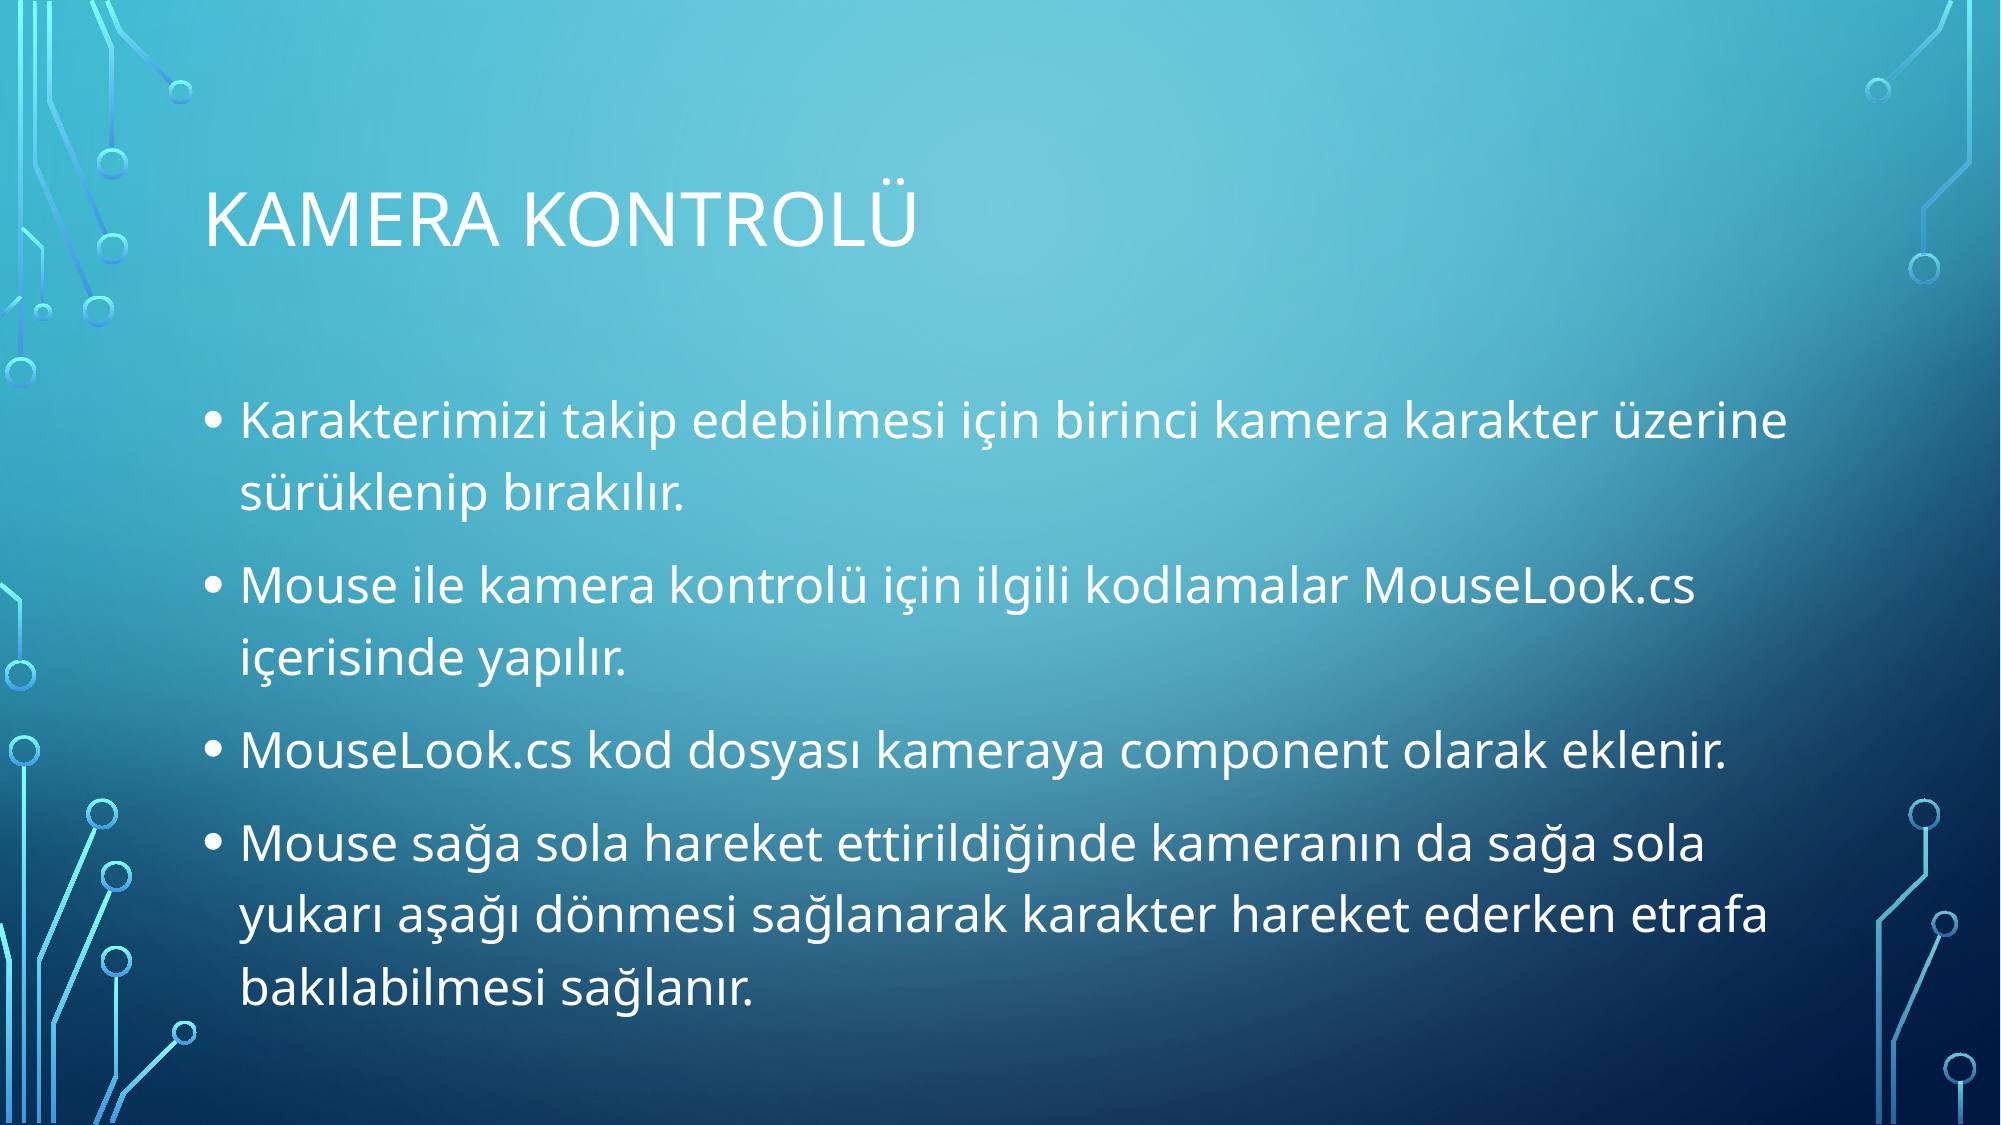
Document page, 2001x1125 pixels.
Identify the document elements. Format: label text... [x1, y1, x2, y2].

title Kamera Kontrolü [187, 101, 1813, 344]
list Karakterimizi takip edebilmesi için birinci kamera karakter üzerine sürüklenip bırakılır. Mouse ile kamera kontrolü için ilgili kodlamalar MouseLook.cs içerisinde yapılır. MouseLook.cs kod dosyası kameraya component olarak eklenir. Mouse sağa sola hareket ettirildiğinde kameranın da sağa sola yukarı aşağı dönmesi sağlanarak karakter hareket ederken etrafa bakılabilmesi sağlanır. [187, 369, 1813, 950]
